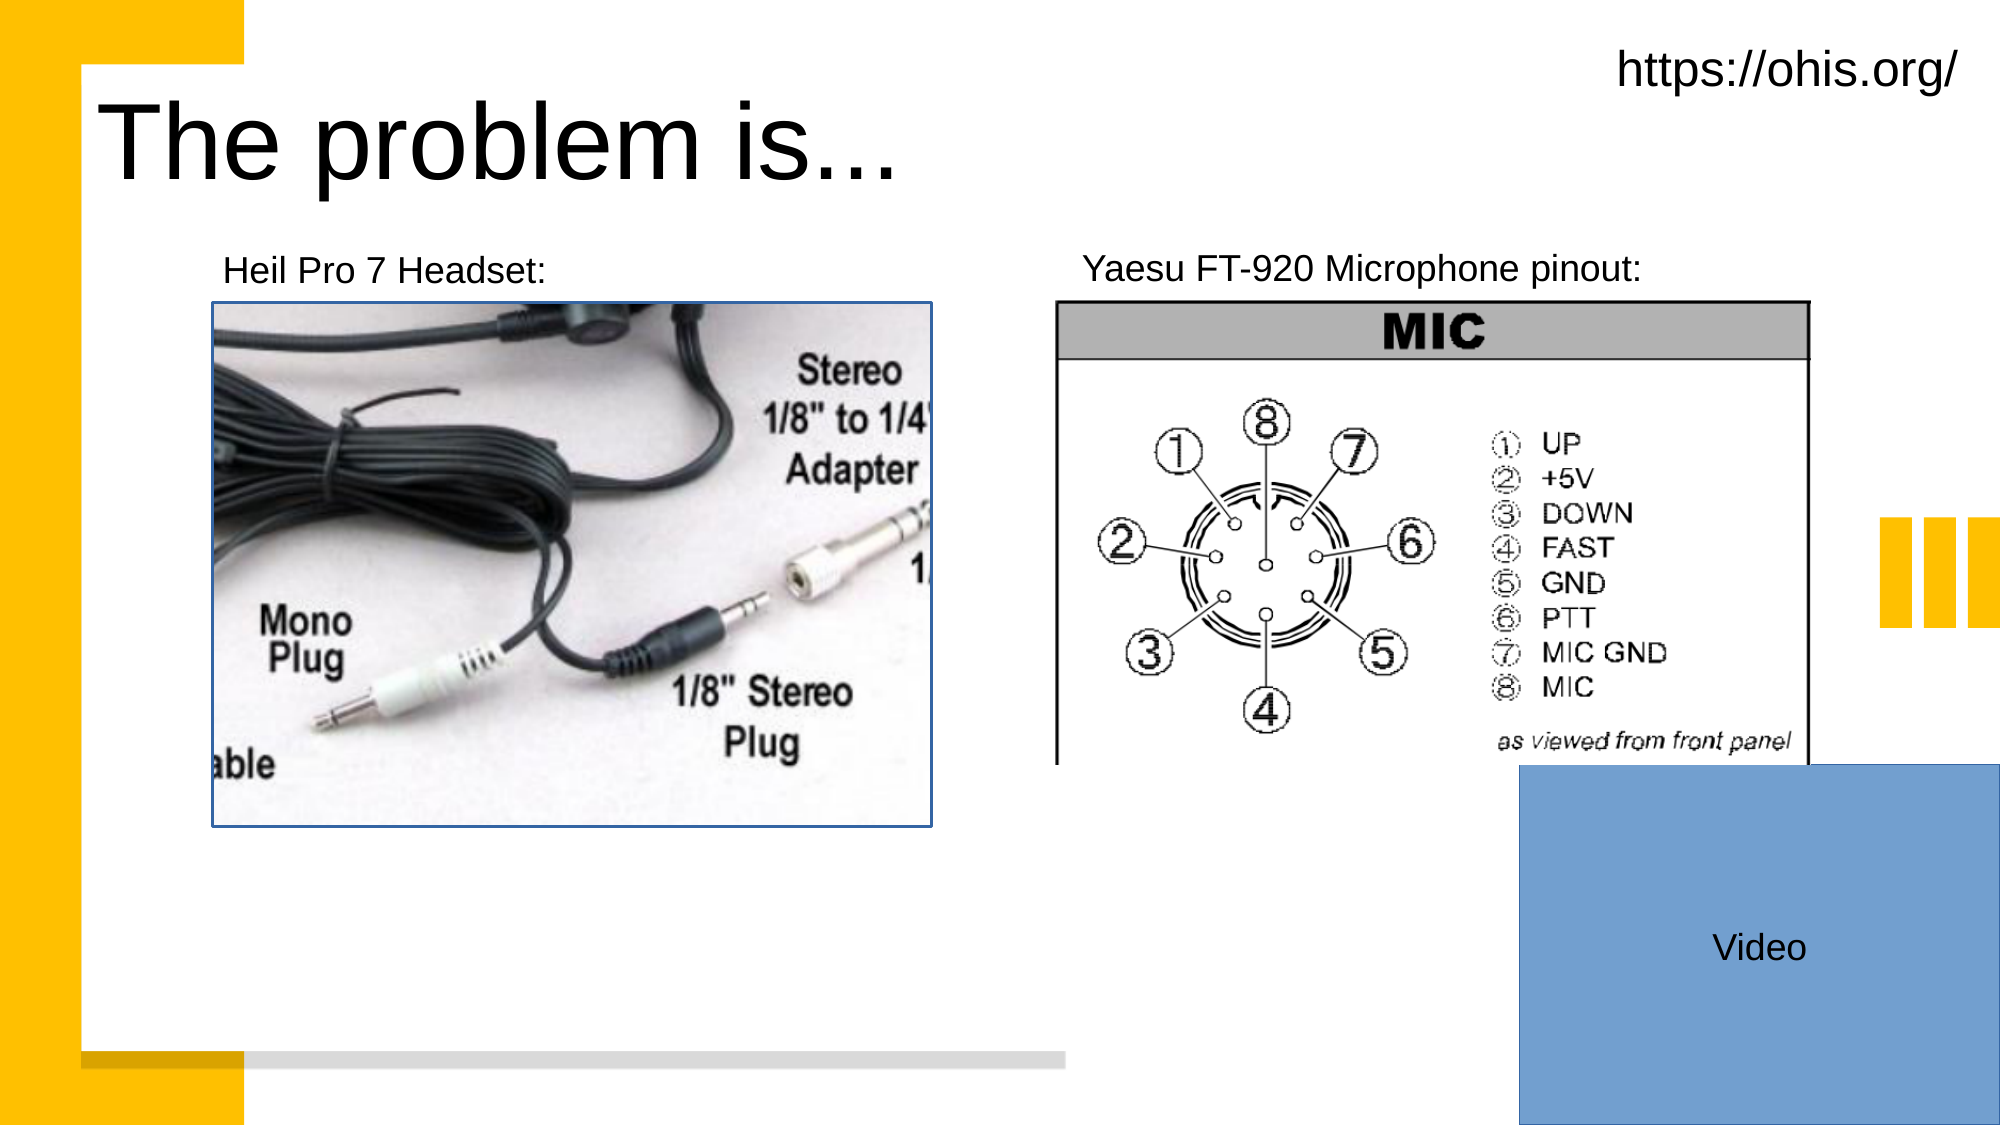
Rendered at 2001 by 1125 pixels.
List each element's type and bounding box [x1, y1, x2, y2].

picture [213, 303, 931, 826]
picture [1049, 293, 1812, 766]
text_box [0, 0, 2000, 1125]
